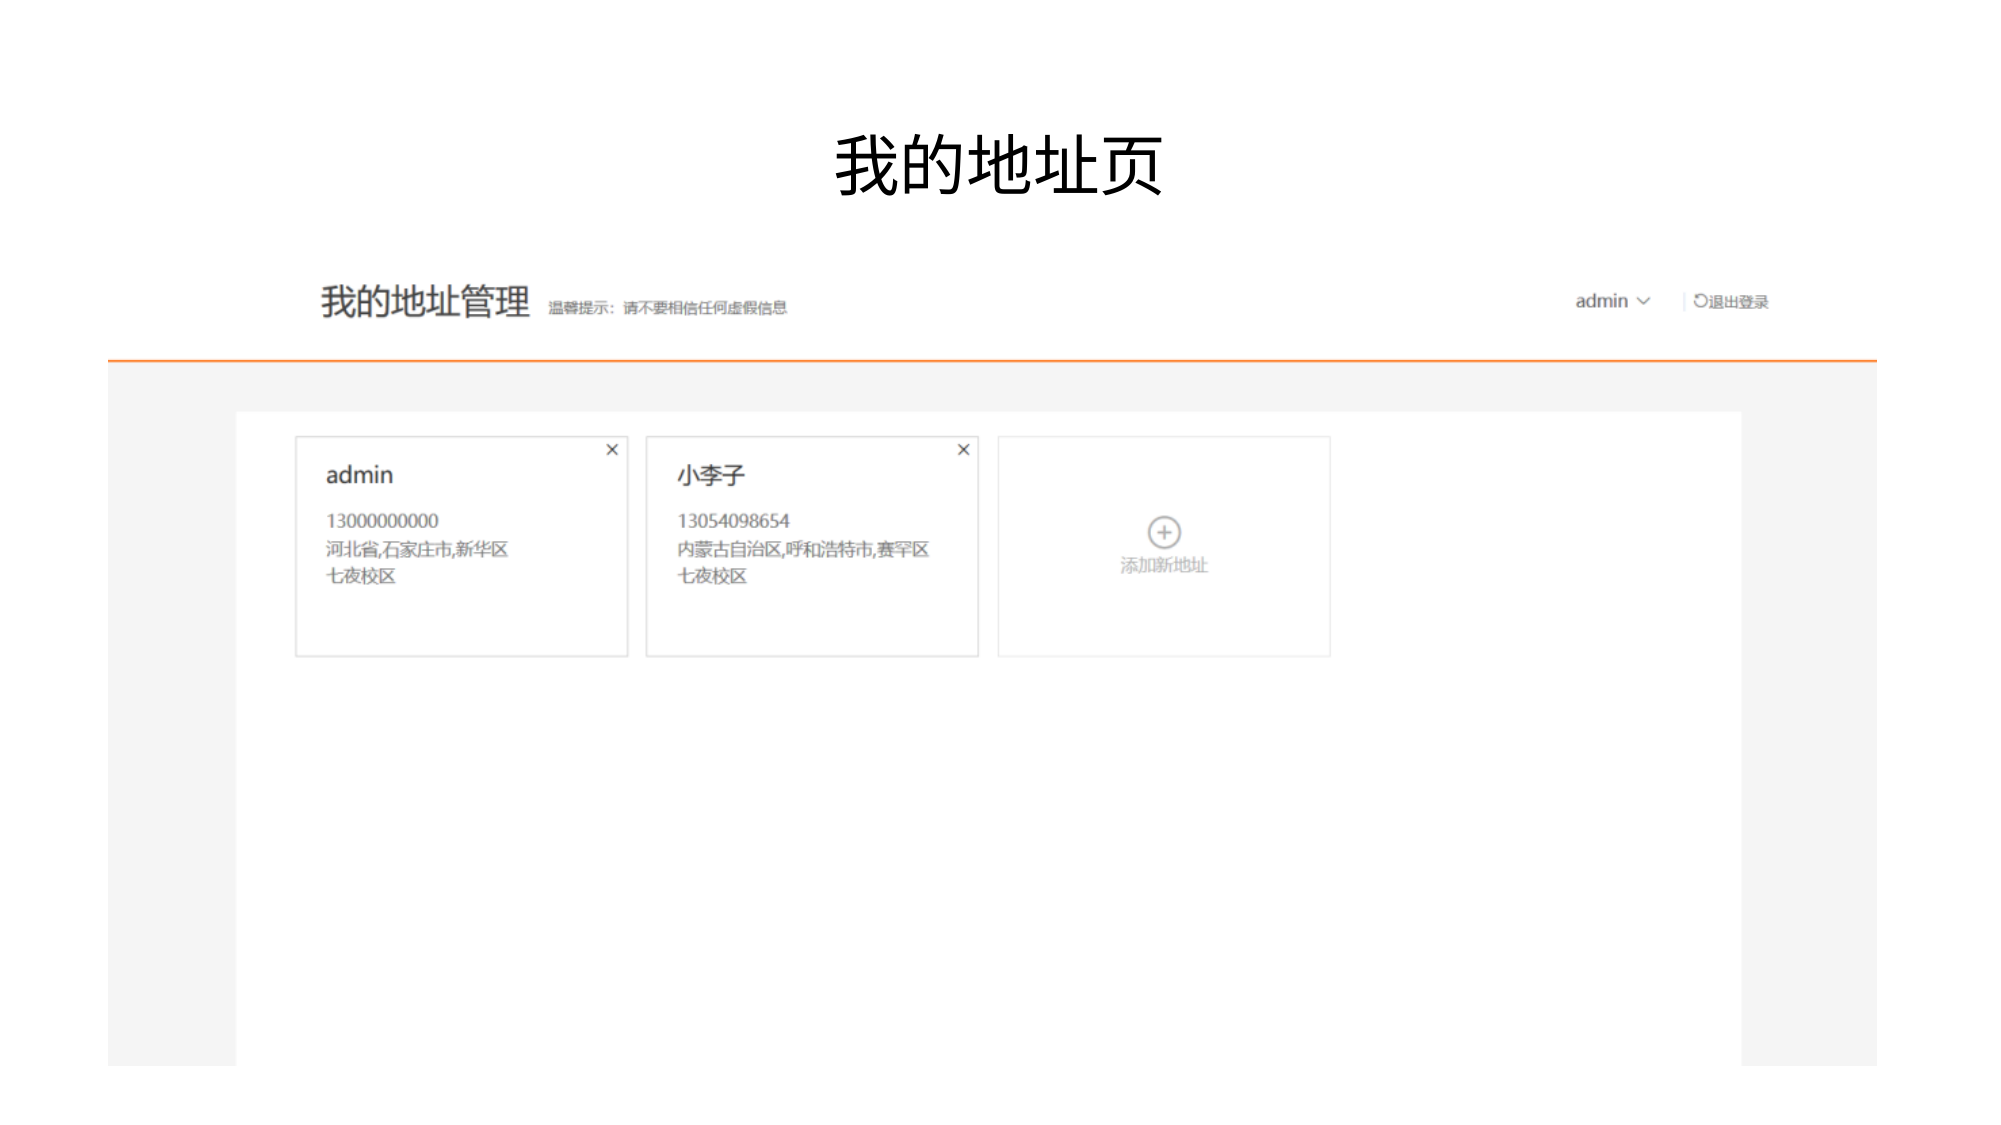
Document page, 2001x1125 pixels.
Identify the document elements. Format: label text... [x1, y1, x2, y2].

title 我的地址页 [137, 59, 1863, 240]
picture [108, 240, 1877, 1066]
